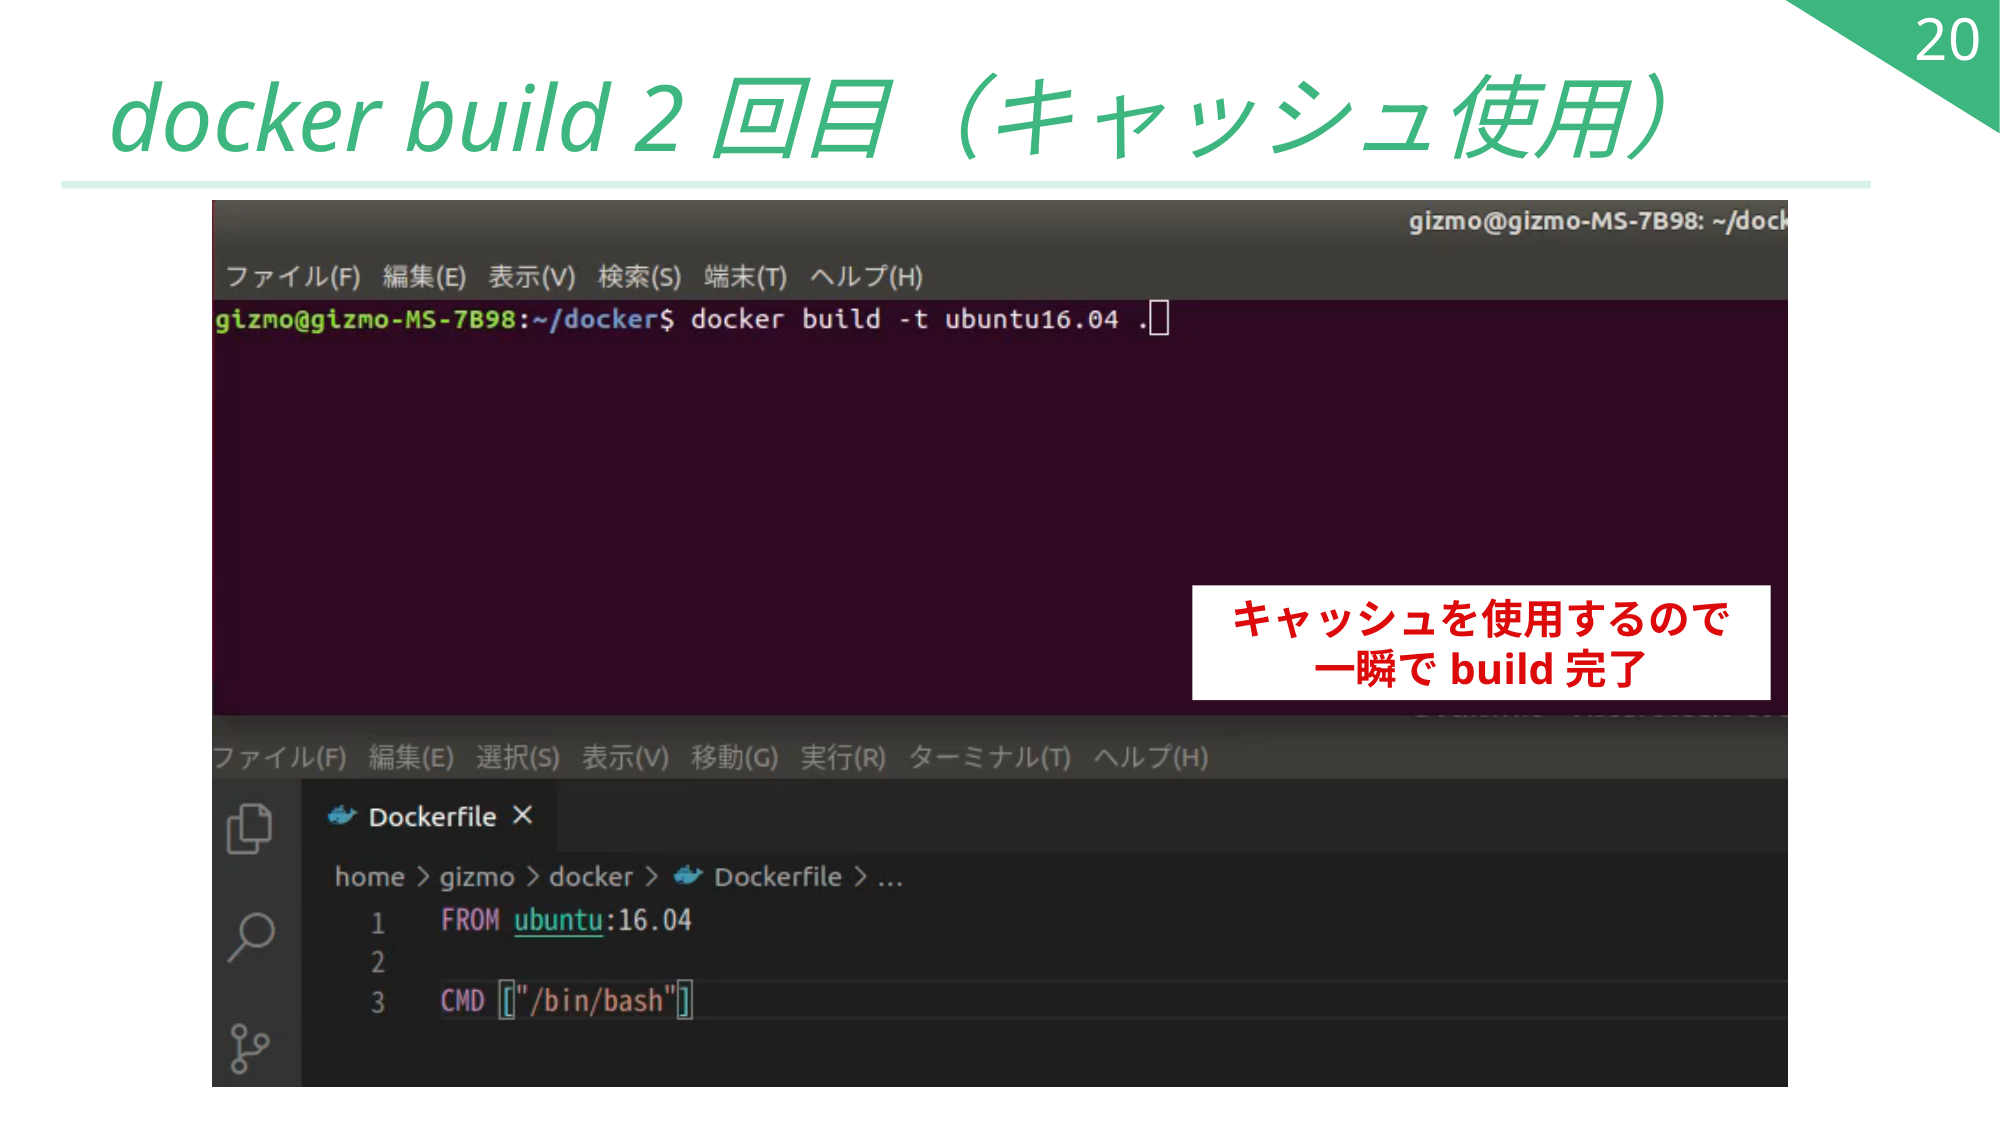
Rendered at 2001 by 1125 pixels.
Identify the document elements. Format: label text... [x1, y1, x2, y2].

title docker build 2回目（キャッシュ使用） [93, 44, 1904, 178]
slide_number 20 [1714, 11, 1997, 72]
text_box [211, 199, 1789, 1088]
